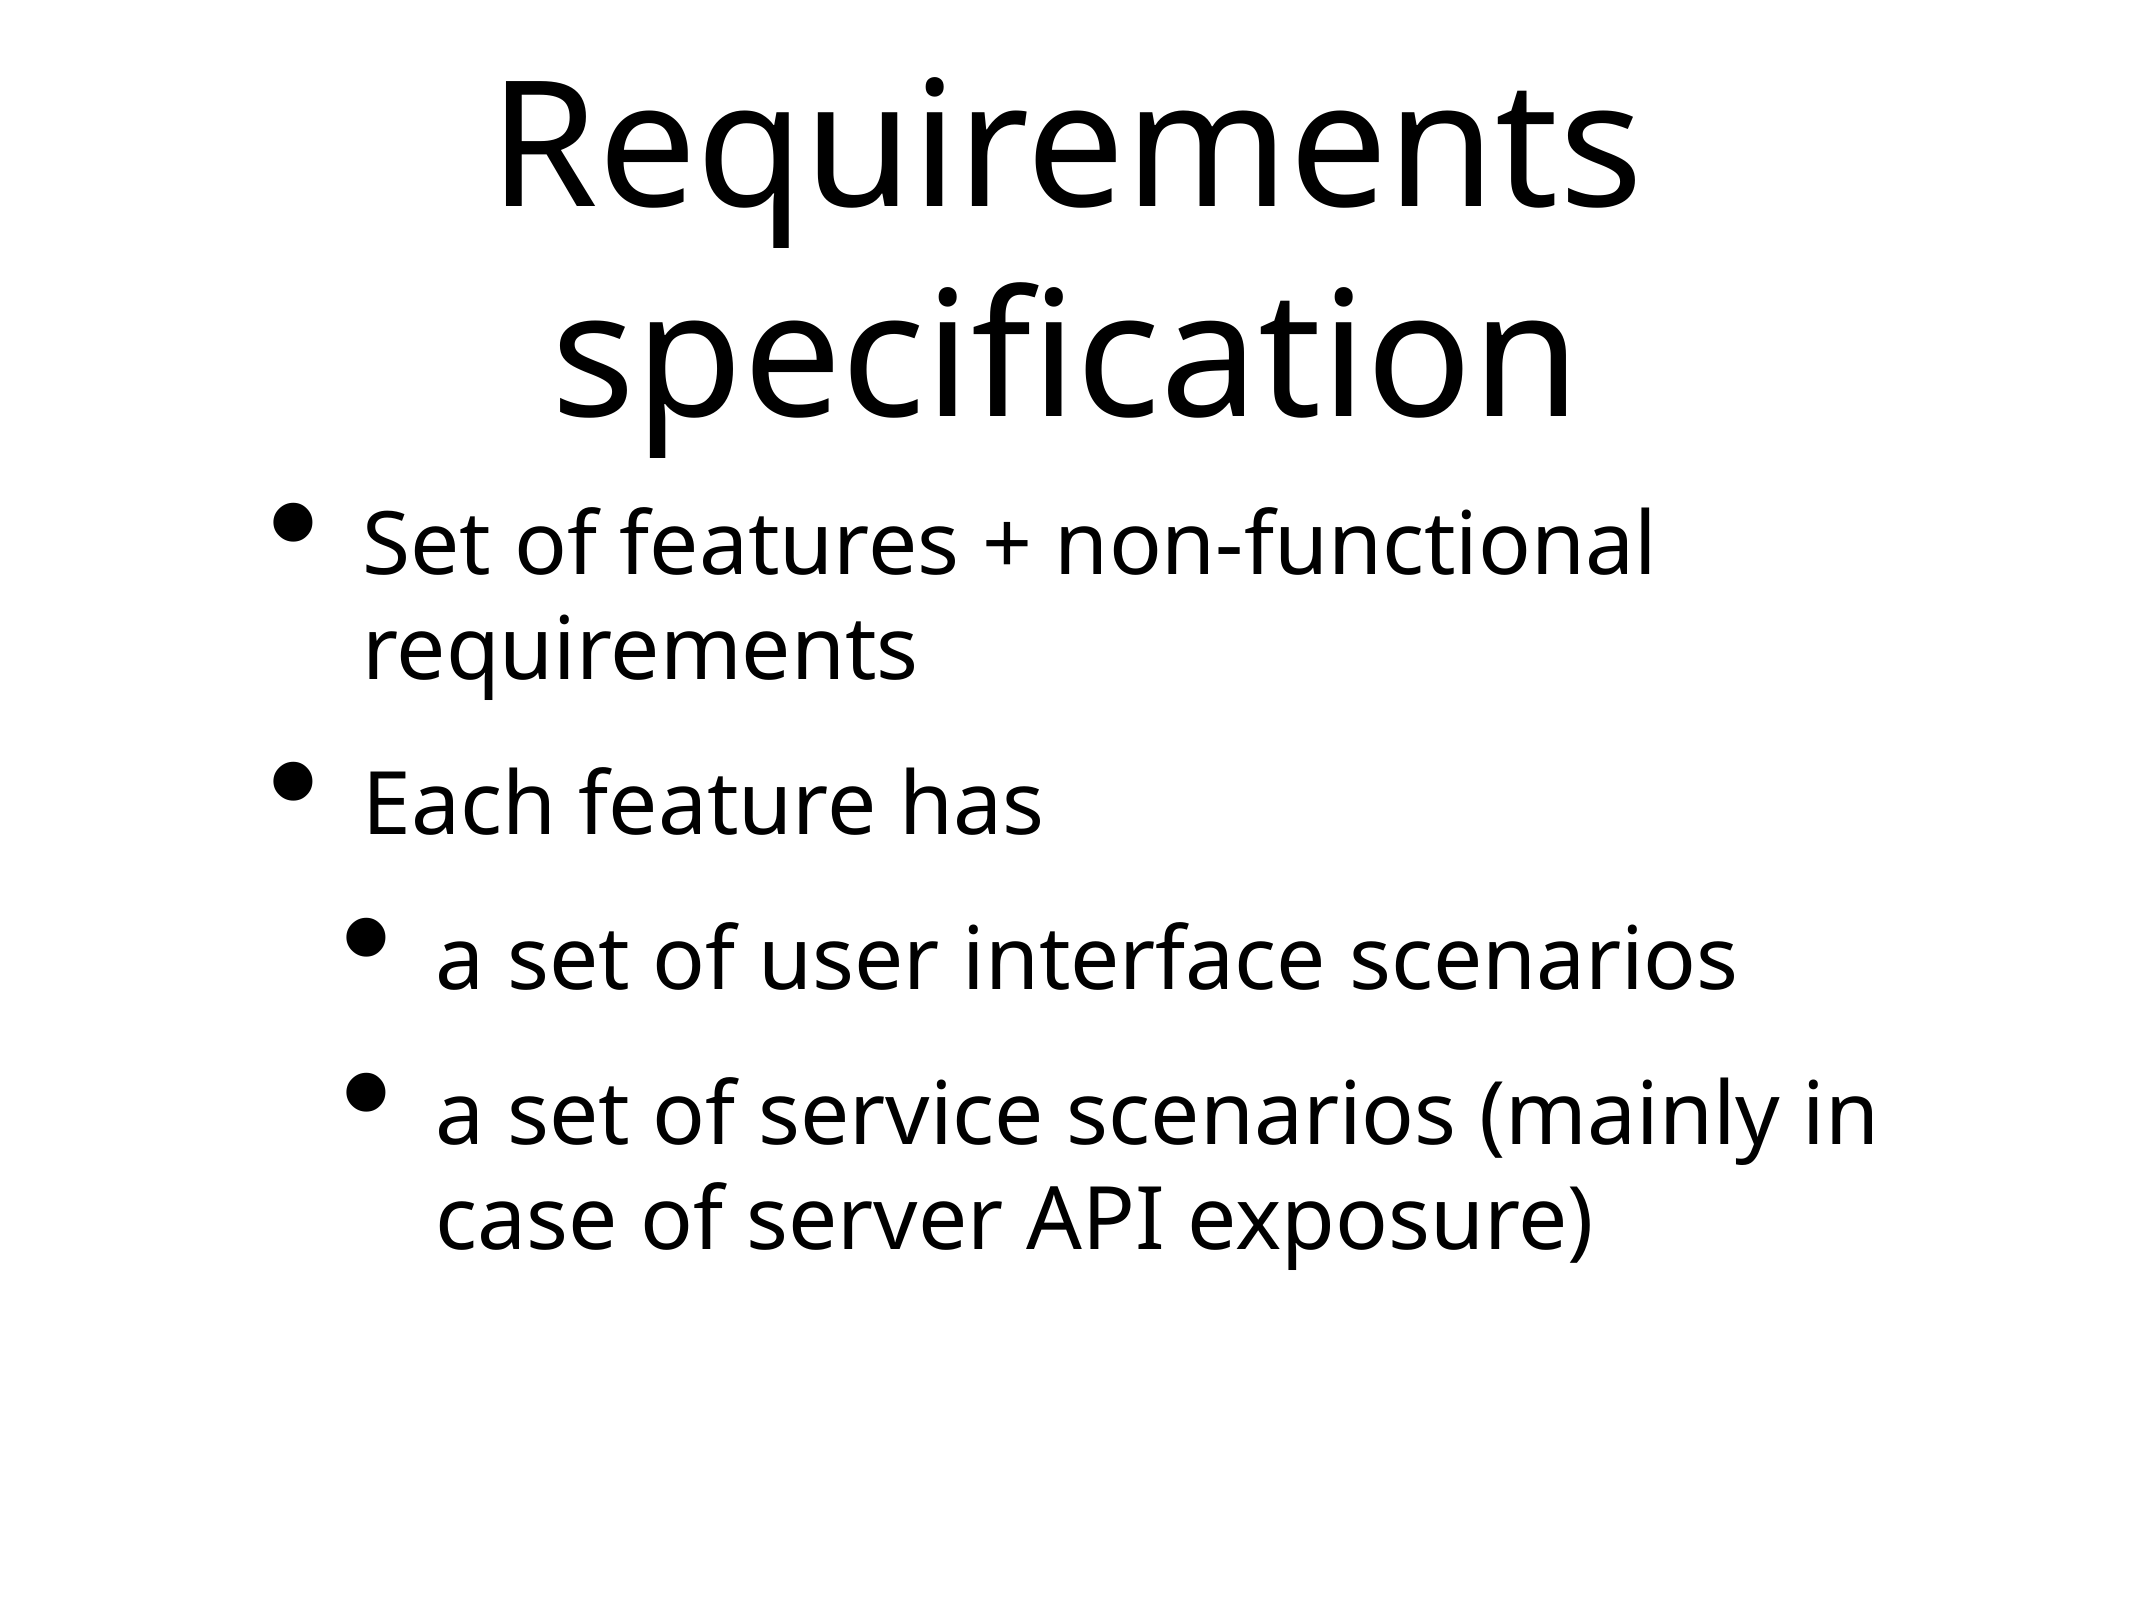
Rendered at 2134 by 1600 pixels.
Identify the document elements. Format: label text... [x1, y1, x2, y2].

list Set of features + non-functional requirements Each feature has a set of user interface scenarios a set of service scenarios (mainly in case of server API exposure) [207, 407, 1926, 1347]
title Requirements specification [207, 41, 1926, 407]
